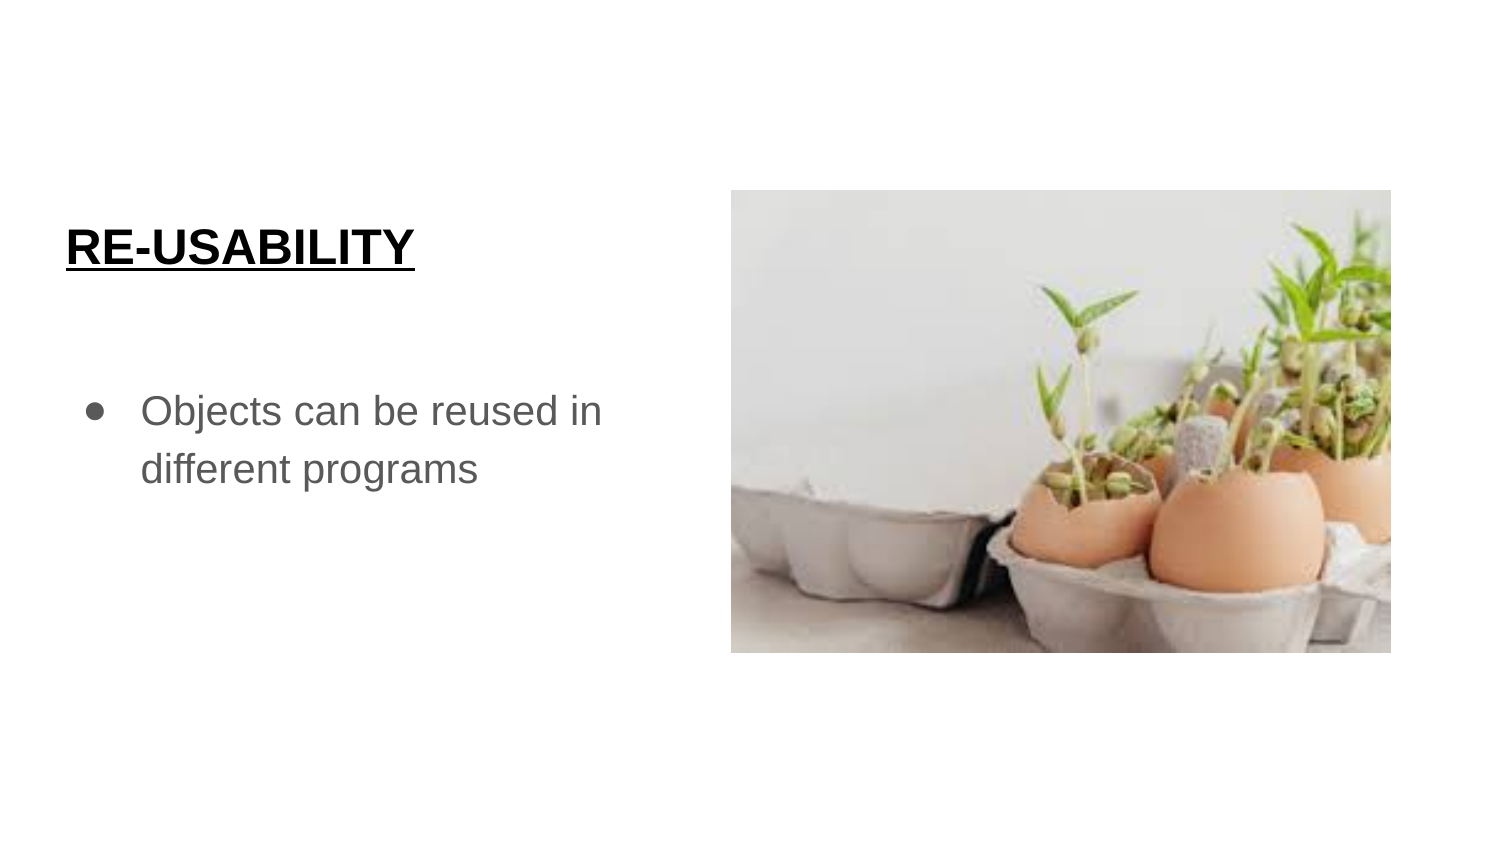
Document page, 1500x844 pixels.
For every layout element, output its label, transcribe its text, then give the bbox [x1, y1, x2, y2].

picture [731, 190, 1391, 654]
list RE-USABILITY Objects can be reused in different programs [50, 190, 721, 669]
